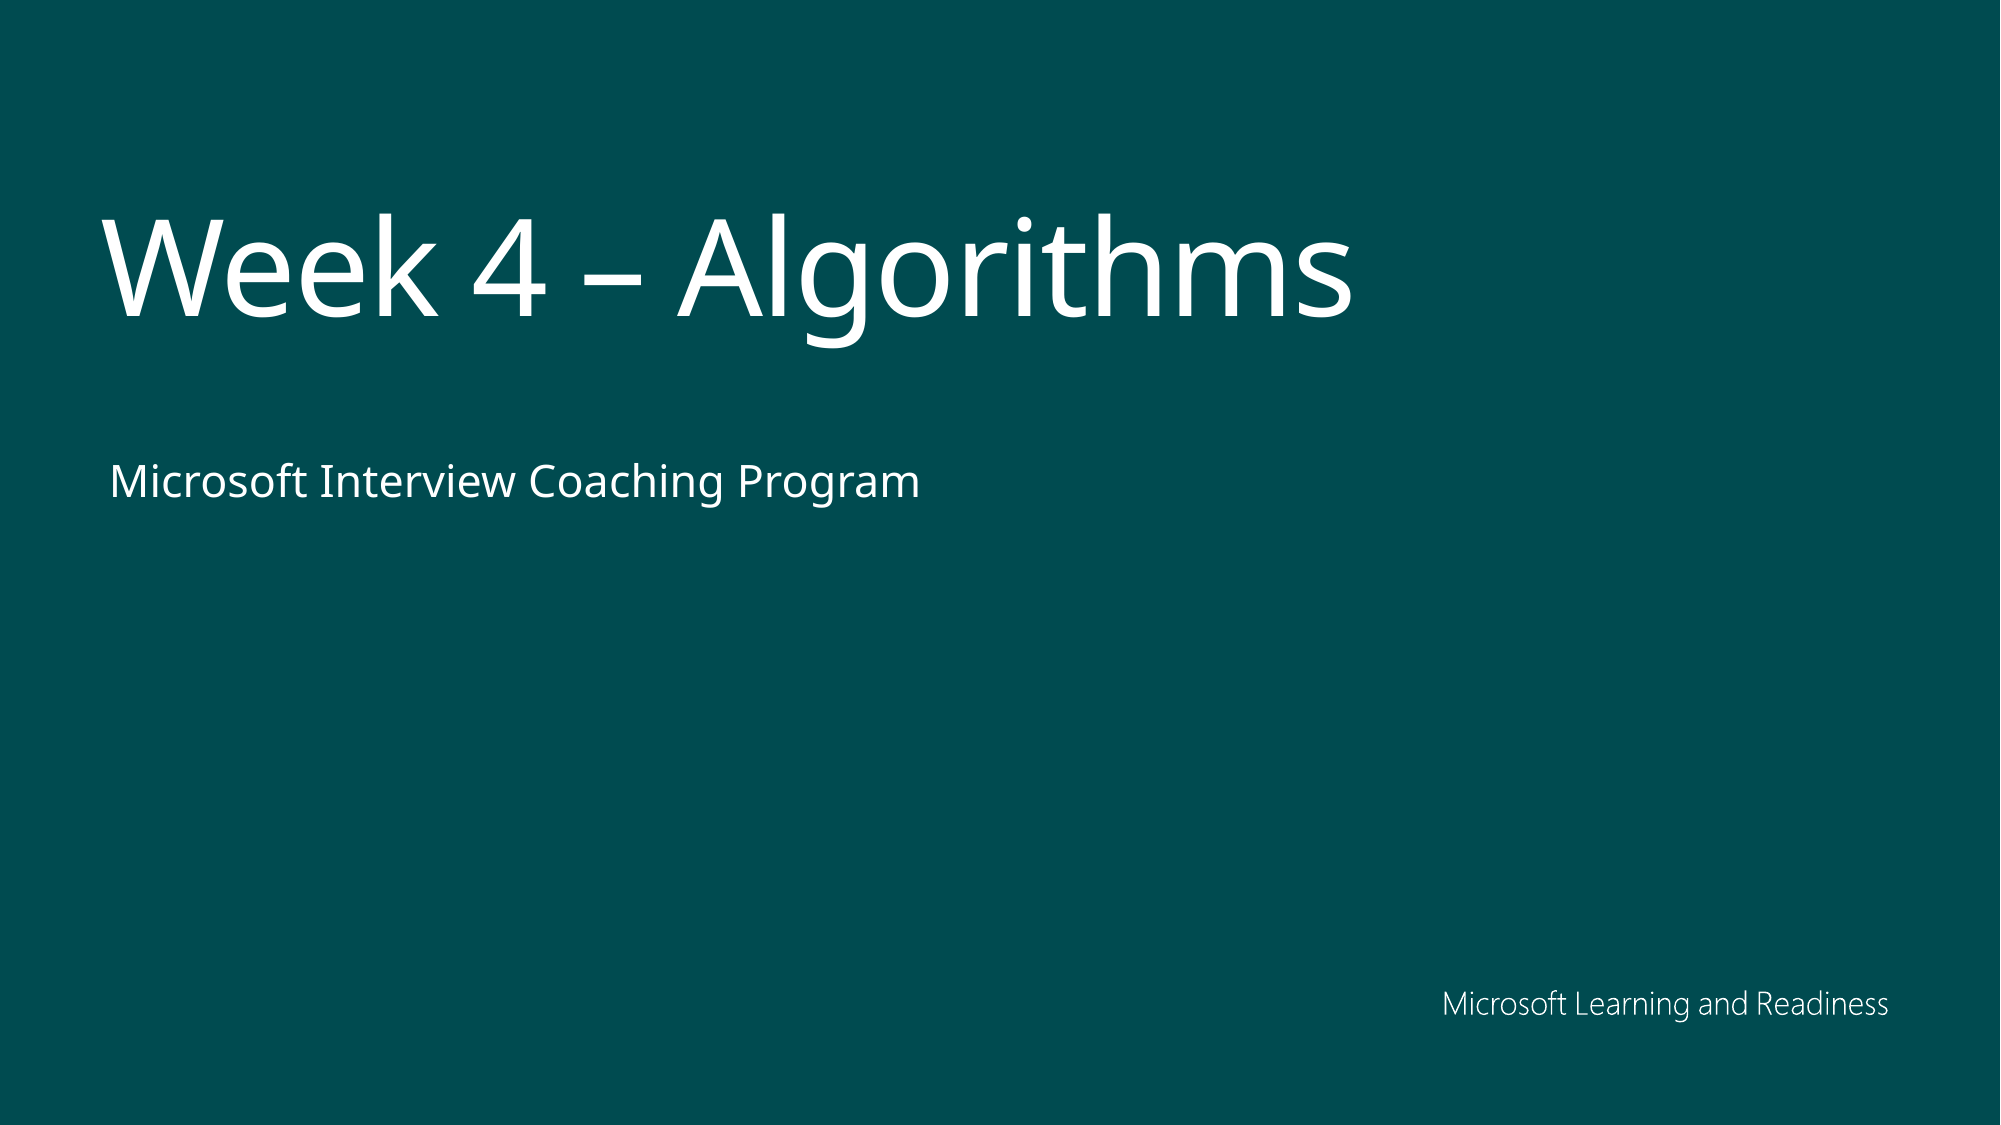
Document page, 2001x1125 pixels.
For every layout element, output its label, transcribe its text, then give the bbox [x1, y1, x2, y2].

list Microsoft Interview Coaching Program [108, 443, 1262, 507]
list Week 4 – Algorithms [100, 200, 1876, 327]
